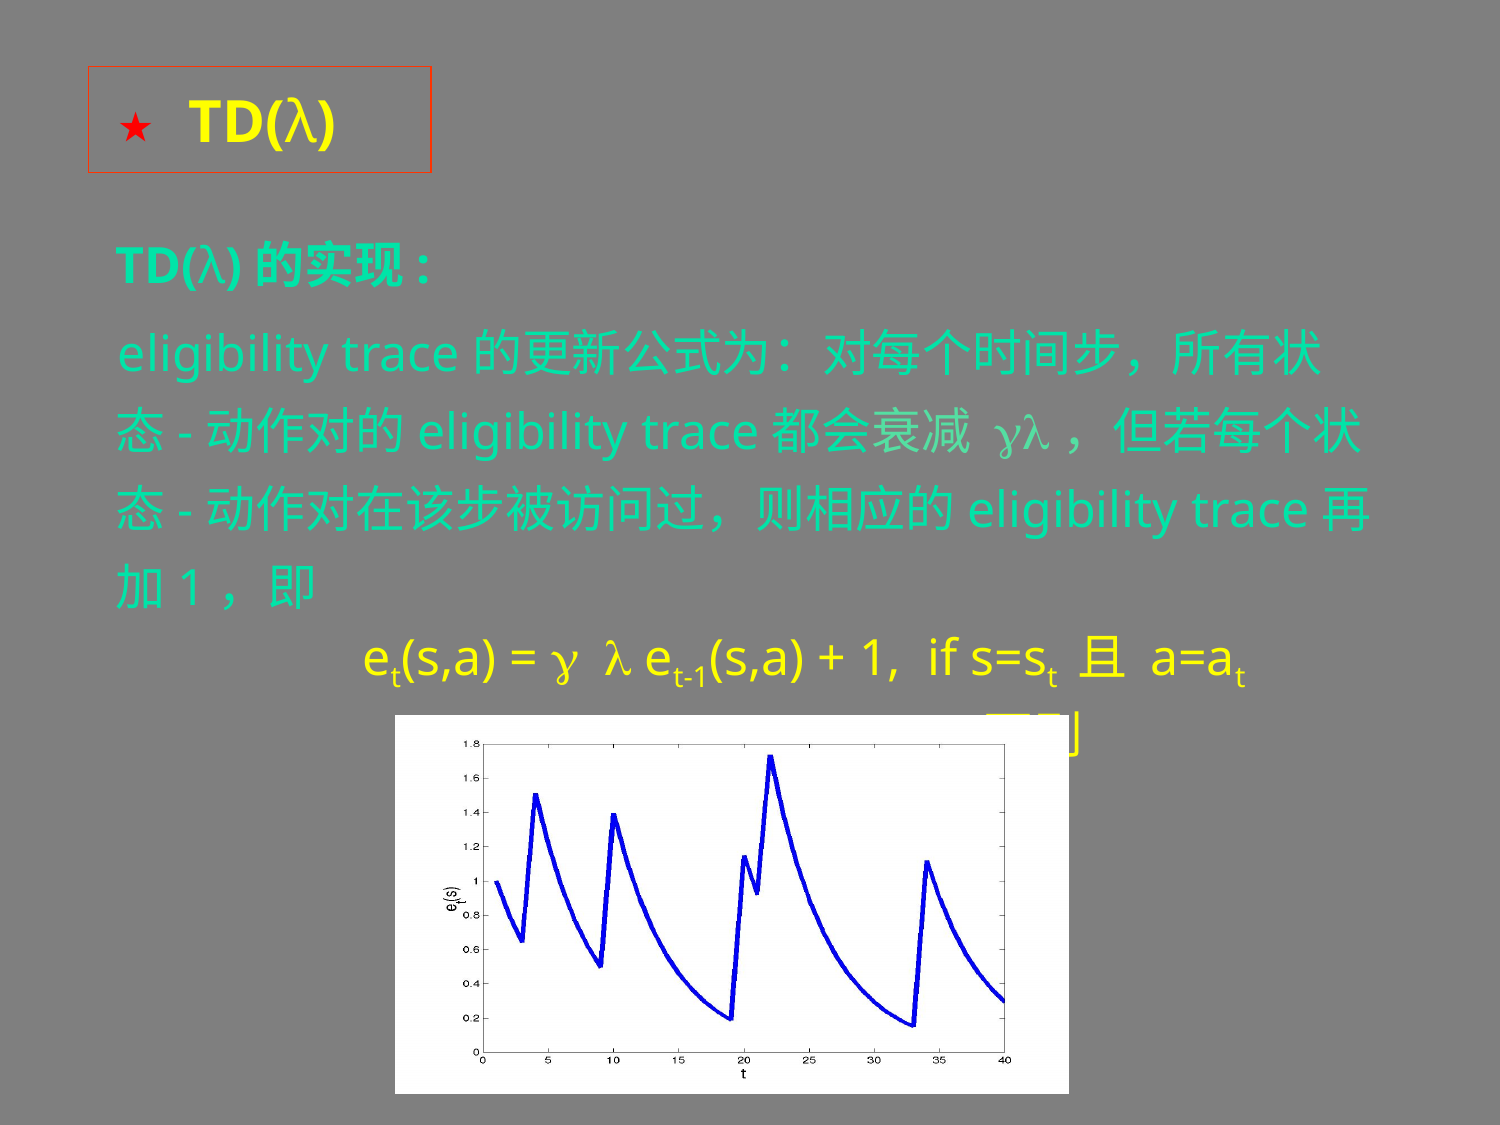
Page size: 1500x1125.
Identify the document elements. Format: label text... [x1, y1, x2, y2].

list TD(λ)的实现: eligibility trace的更新公式为：对每个时间步，所有状态-动作对的eligibility trace都会衰减 gl，但若每个状态-动作对在该步被访问过，则相应的eligibility trace再加1，即 et(s,a) = g l et-1(s,a) + 1, if s=st 且 a=at = g l et-1(s,a) 否则 [100, 207, 1412, 705]
text_box ★ TD(λ) [88, 66, 432, 173]
picture [395, 715, 1070, 1094]
